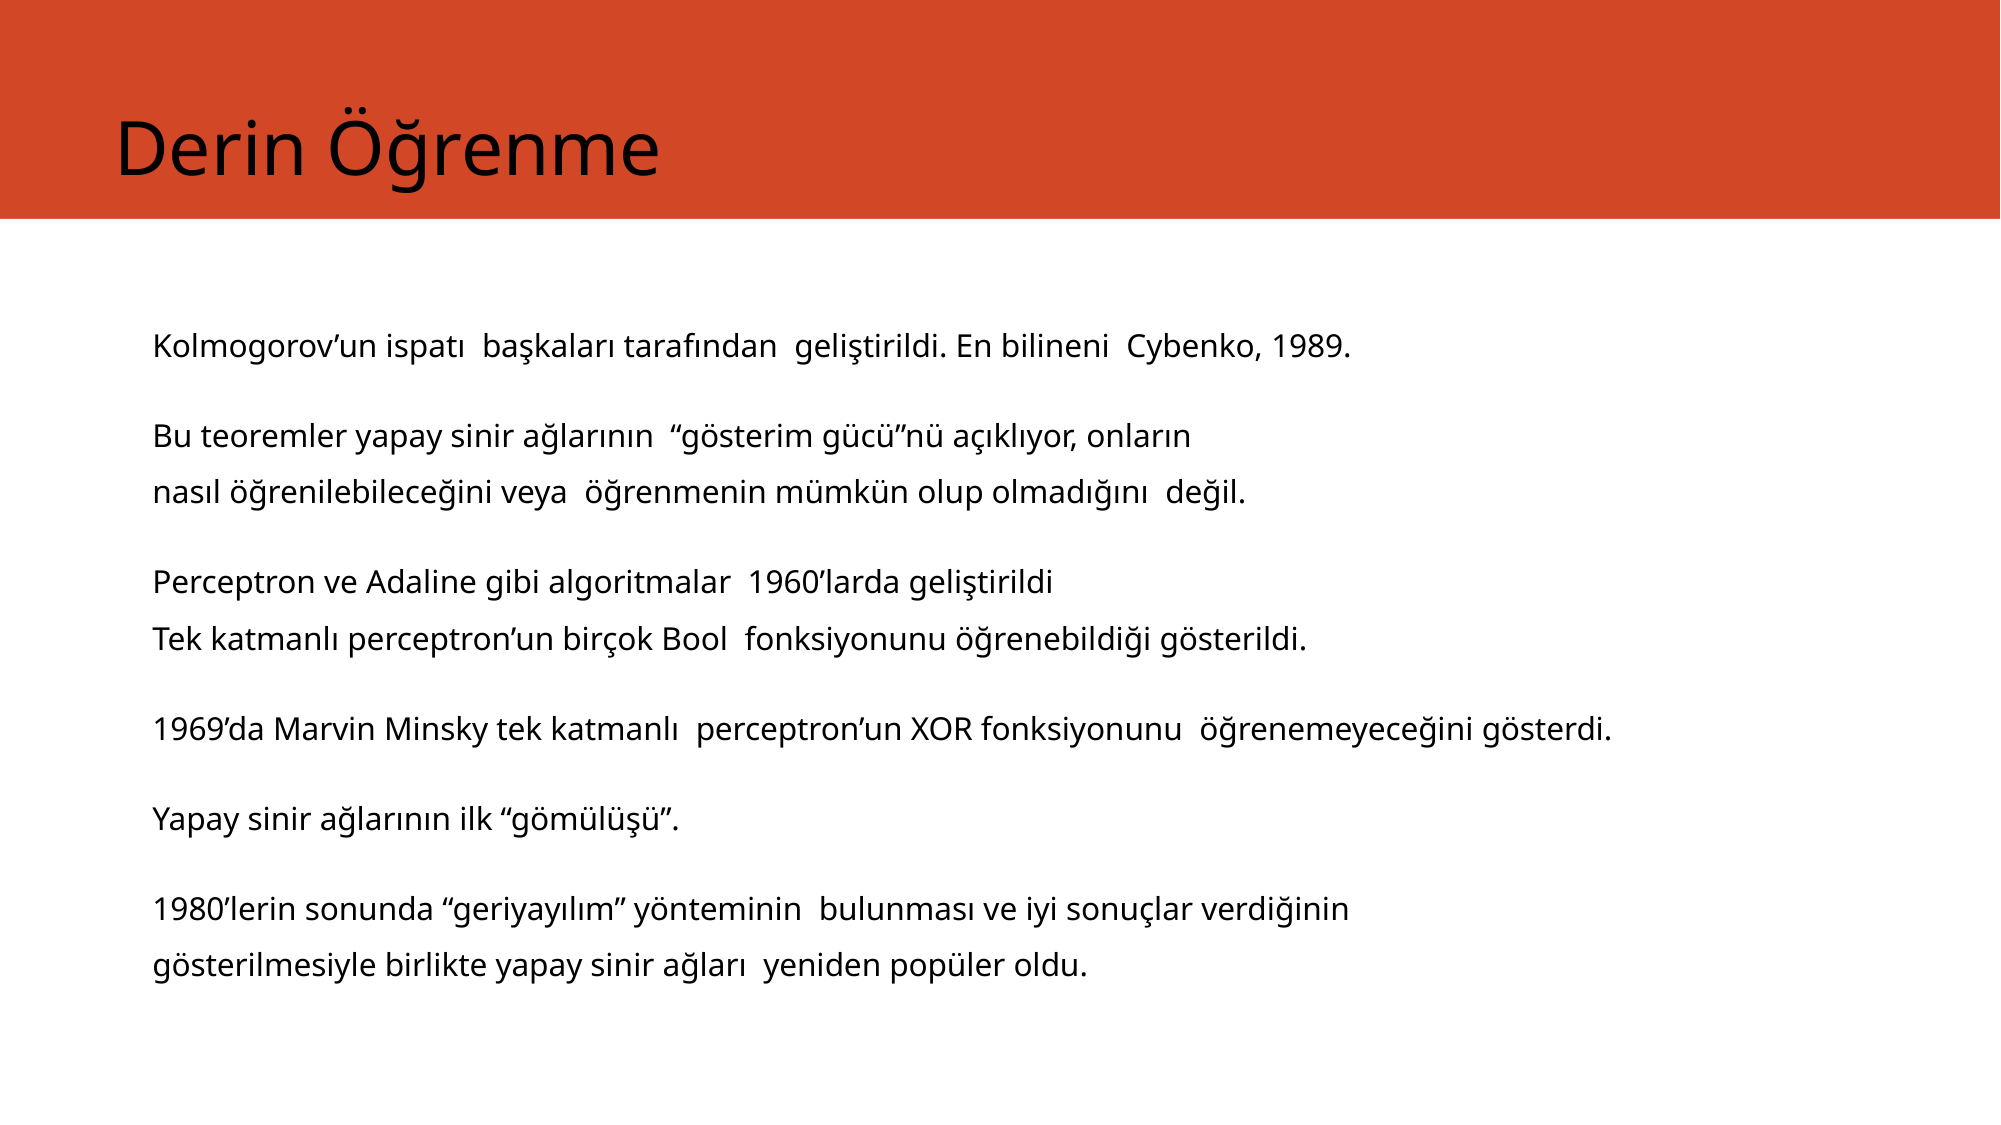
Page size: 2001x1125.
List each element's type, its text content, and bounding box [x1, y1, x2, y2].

list Kolmogorov’un ispatı başkaları tarafından geliştirildi. En bilineni Cybenko, 1989. Bu teoremler yapay sinir ağlarının “gösterim gücü”nü açıklıyor, onların nasıl öğrenilebileceğini veya öğrenmenin mümkün olup olmadığını değil. Perceptron ve Adaline gibi algoritmalar 1960’larda geliştirildi Tek katmanlı perceptron’un birçok Bool fonksiyonunu öğrenebildiği gösterildi. 1969’da Marvin Minsky tek katmanlı perceptron’un XOR fonksiyonunu öğrenemeyeceğini gösterdi. Yapay sinir ağlarının ilk “gömülüşü”. 1980’lerin sonunda “geriyayılım” yönteminin bulunması ve iyi sonuçlar verdiğinin gösterilmesiyle birlikte yapay sinir ağları yeniden popüler oldu. [137, 299, 1638, 1014]
title Derin Öğrenme [99, 0, 1863, 199]
